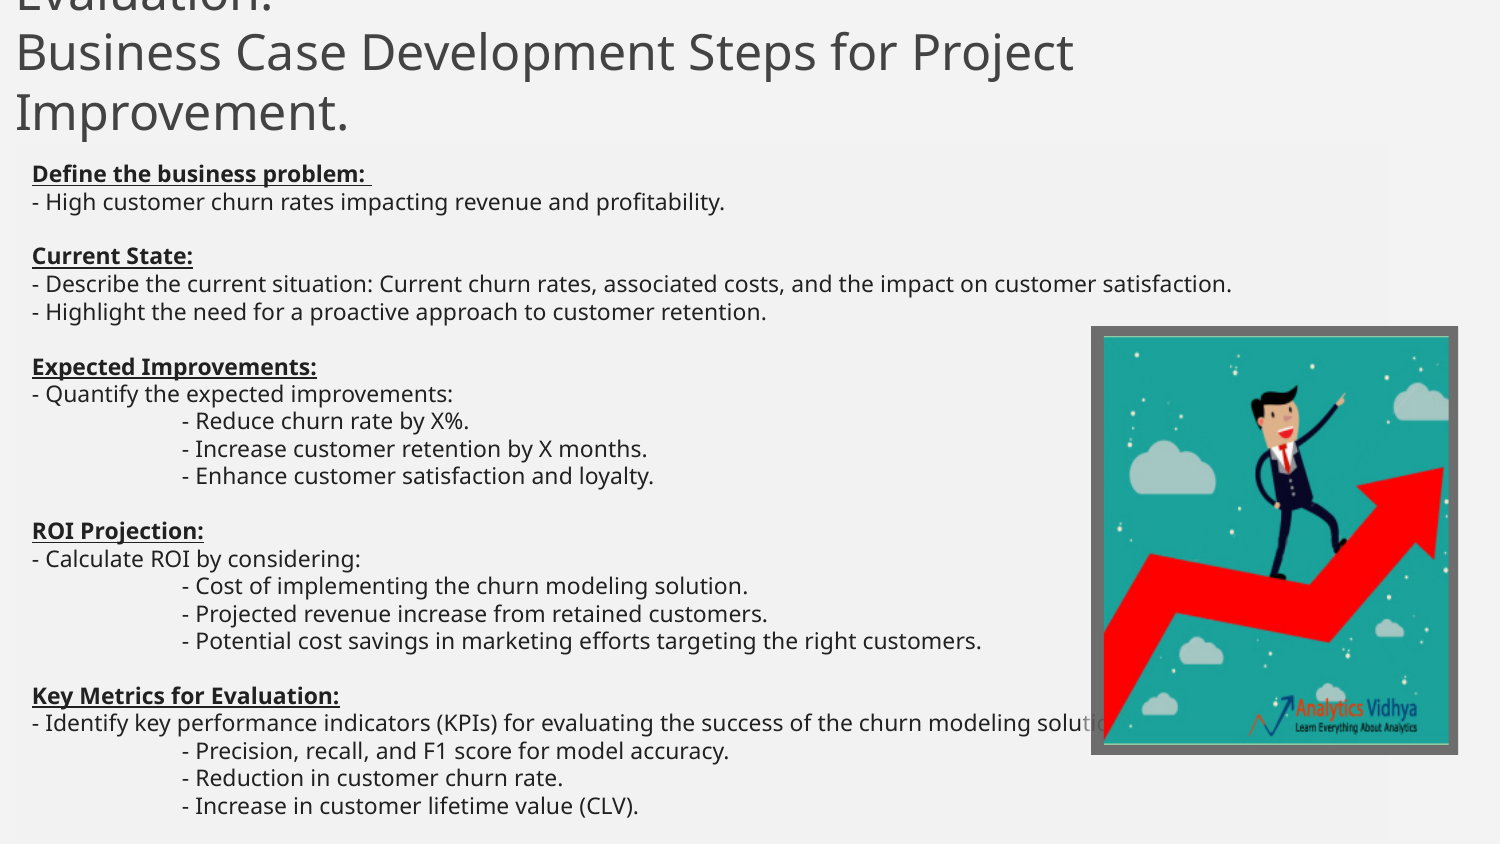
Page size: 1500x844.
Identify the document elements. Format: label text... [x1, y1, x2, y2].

picture [1090, 326, 1459, 755]
title Evaluation: Business Case Development Steps for Project Improvement. [0, 0, 1373, 156]
subtitle Define the business problem: - High customer churn rates impacting revenue and profitability. Current State: - Describe the current situation: Current churn rates, associated costs, and the impact on customer satisfaction. - Highlight the need for a proactive approach to customer retention. Expected Improvements: - Quantify the expected improvements: - Reduce churn rate by X%. - Increase customer retention by X months. - Enhance customer satisfaction and loyalty. ROI Projection: - Calculate ROI by considering: - Cost of implementing the churn modeling solution. - Projected revenue increase from retained customers. - Potential cost savings in marketing efforts targeting the right customers. Key Metrics for Evaluation: - Identify key performance indicators (KPIs) for evaluating the success of the churn modeling solution: - Precision, recall, and F1 score for model accuracy. - Reduction in customer churn rate. - Increase in customer lifetime value (CLV). [16, 144, 1390, 844]
